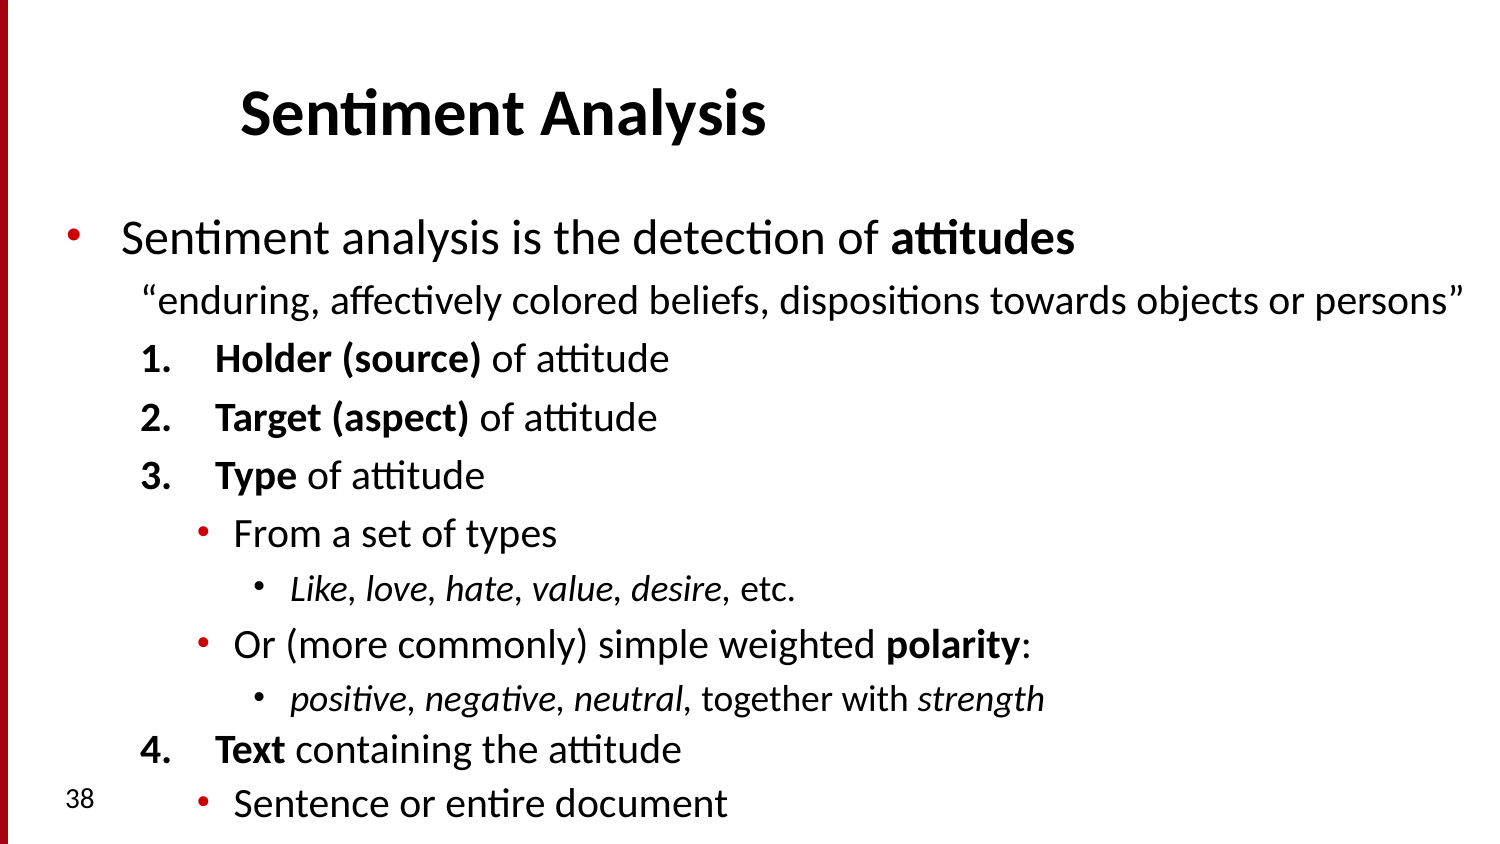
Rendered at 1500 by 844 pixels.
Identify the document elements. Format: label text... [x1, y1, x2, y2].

list Sentiment analysis is the detection of attitudes “enduring, affectively colored beliefs, dispositions towards objects or persons” Holder (source) of attitude Target (aspect) of attitude Type of attitude From a set of types Like, love, hate, value, desire, etc. Or (more commonly) simple weighted polarity: positive, negative, neutral, together with strength Text containing the attitude Sentence or entire document [50, 196, 1488, 844]
title Sentiment Analysis [225, 34, 1450, 157]
slide_number 38 [49, 771, 113, 829]
